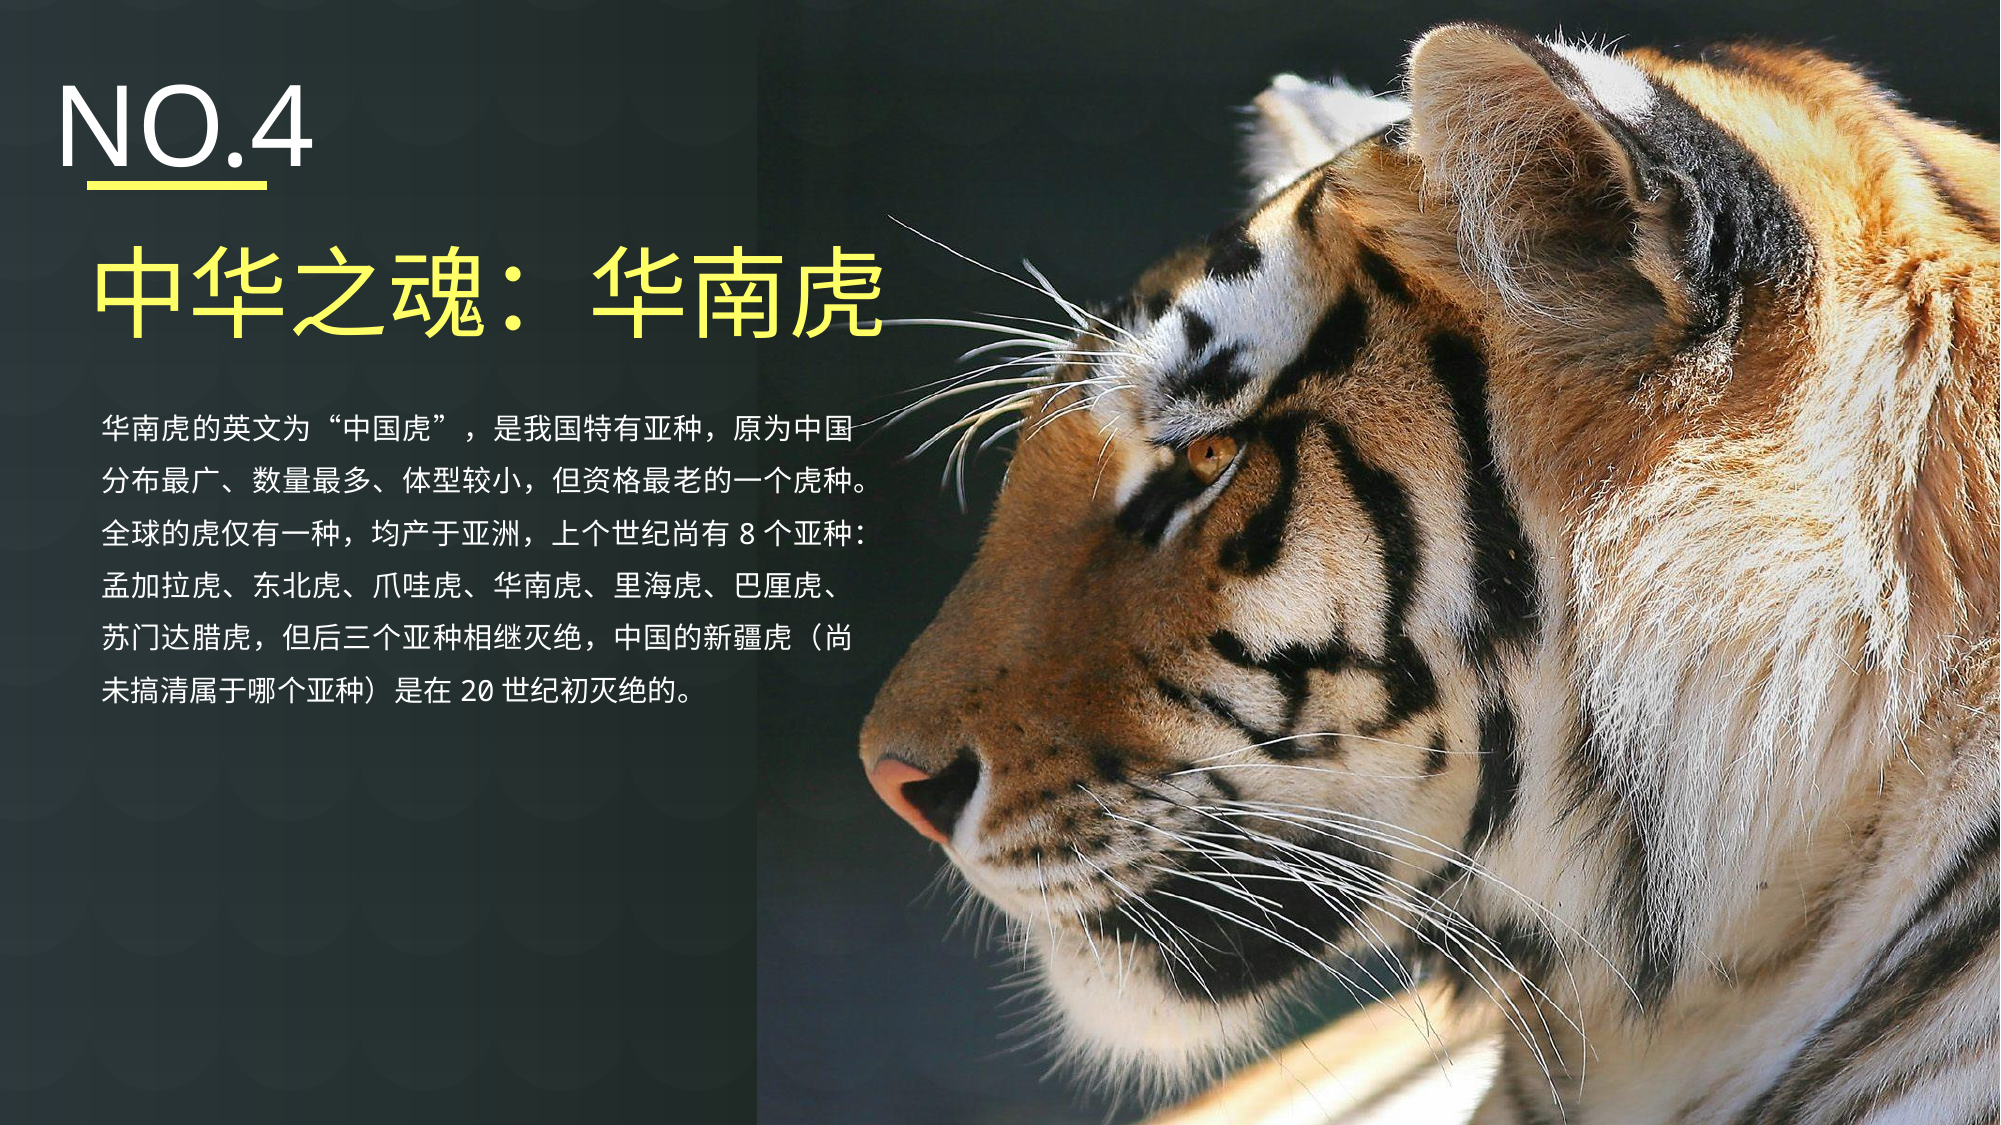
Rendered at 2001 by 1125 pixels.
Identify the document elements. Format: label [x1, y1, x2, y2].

text_box [0, 0, 2000, 1125]
